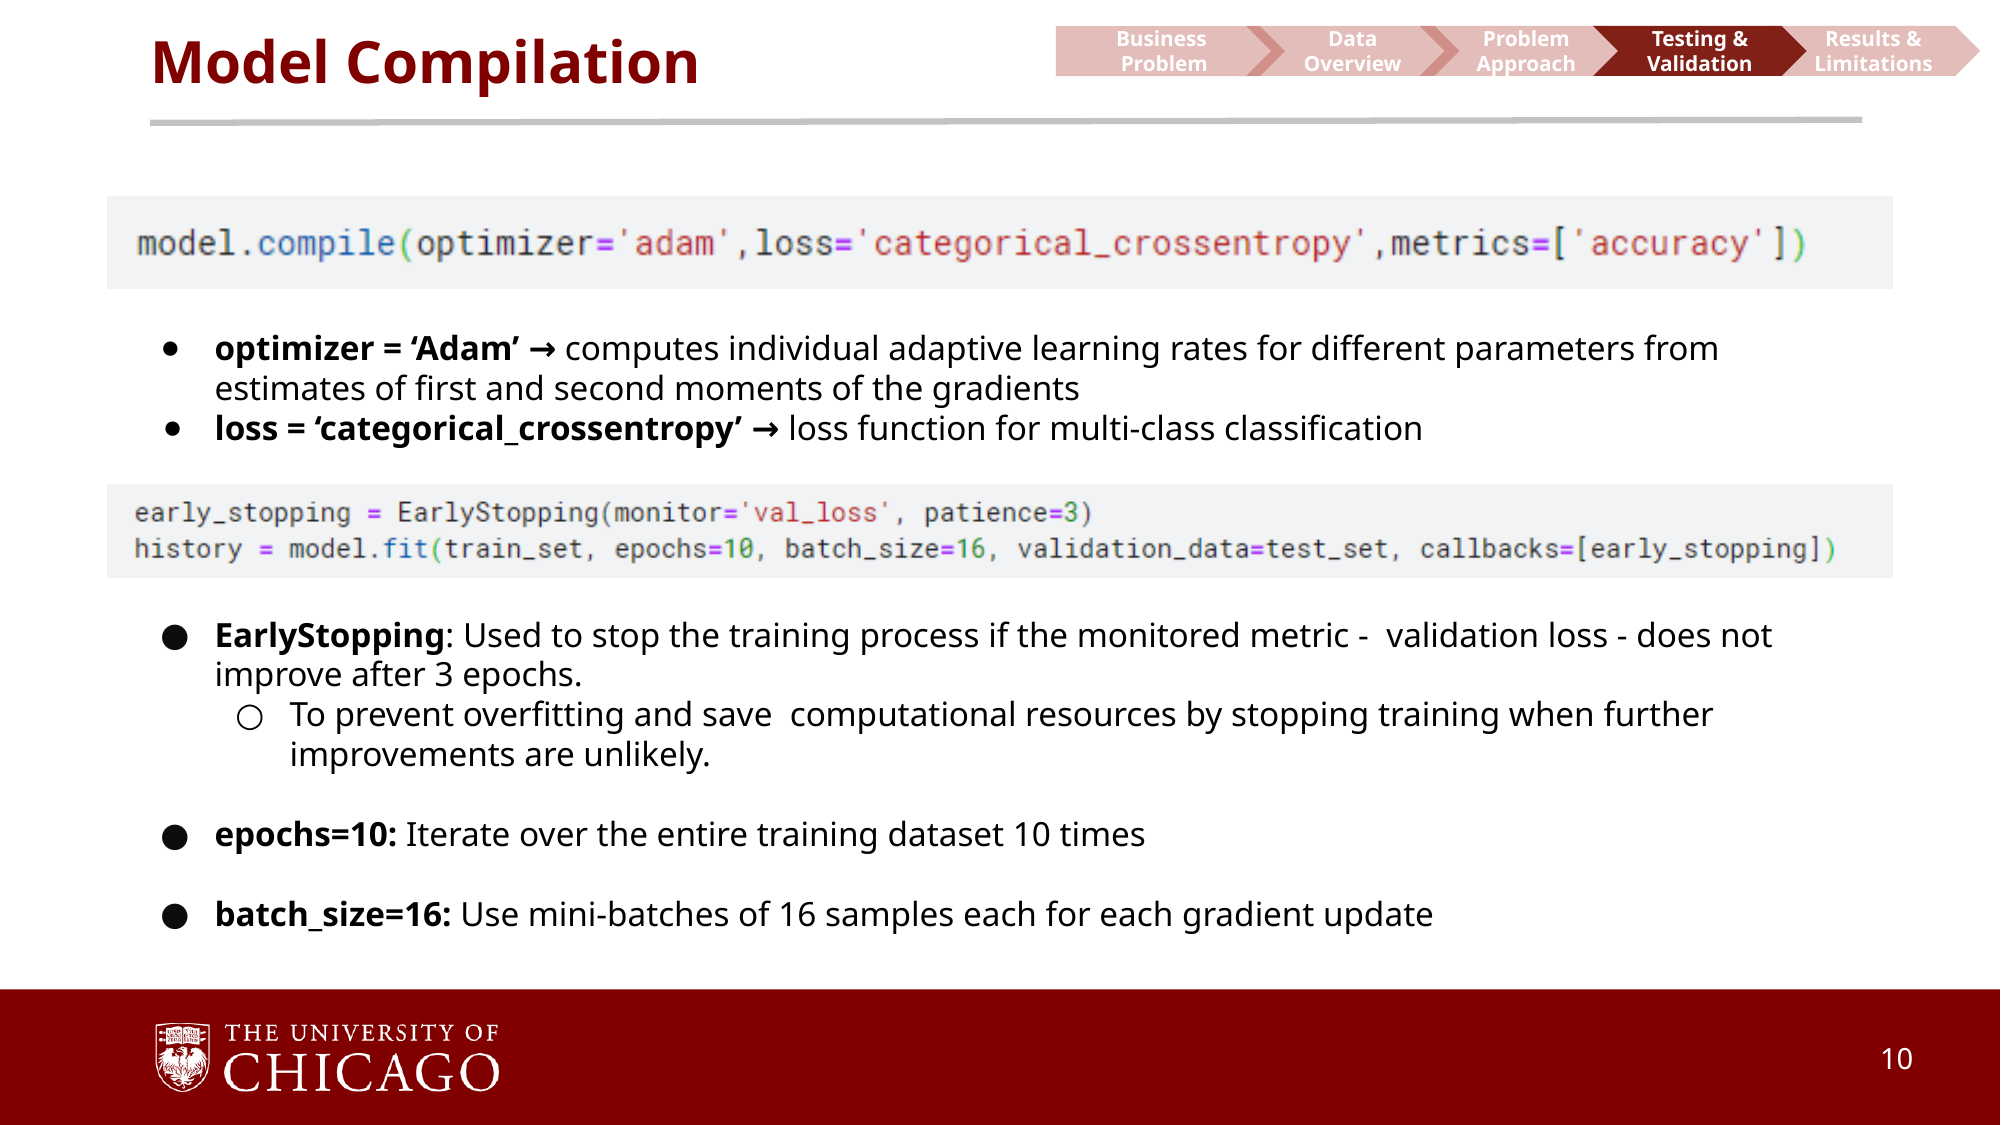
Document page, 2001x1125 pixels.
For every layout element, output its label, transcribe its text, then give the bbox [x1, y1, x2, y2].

text_box optimizer = ‘Adam’ → computes individual adaptive learning rates for different parameters from estimates of first and second moments of the gradients loss = ‘categorical_crossentropy’ → loss function for multi-class classification [124, 312, 1893, 460]
picture [106, 484, 1894, 578]
slide_number ‹#› [1864, 1040, 1923, 1125]
text_box EarlyStopping: Used to stop the training process if the monitored metric - validation loss - does not improve after 3 epochs. To prevent overfitting and save computational resources by stopping training when further improvements are unlikely. epochs=10: Iterate over the entire training dataset 10 times batch_size=16: Use mini-batches of 16 samples each for each gradient update [124, 598, 1893, 1026]
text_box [1055, 25, 1981, 77]
picture [155, 1026, 499, 1092]
title Model Compilation [150, 14, 1850, 107]
picture [106, 195, 1894, 289]
